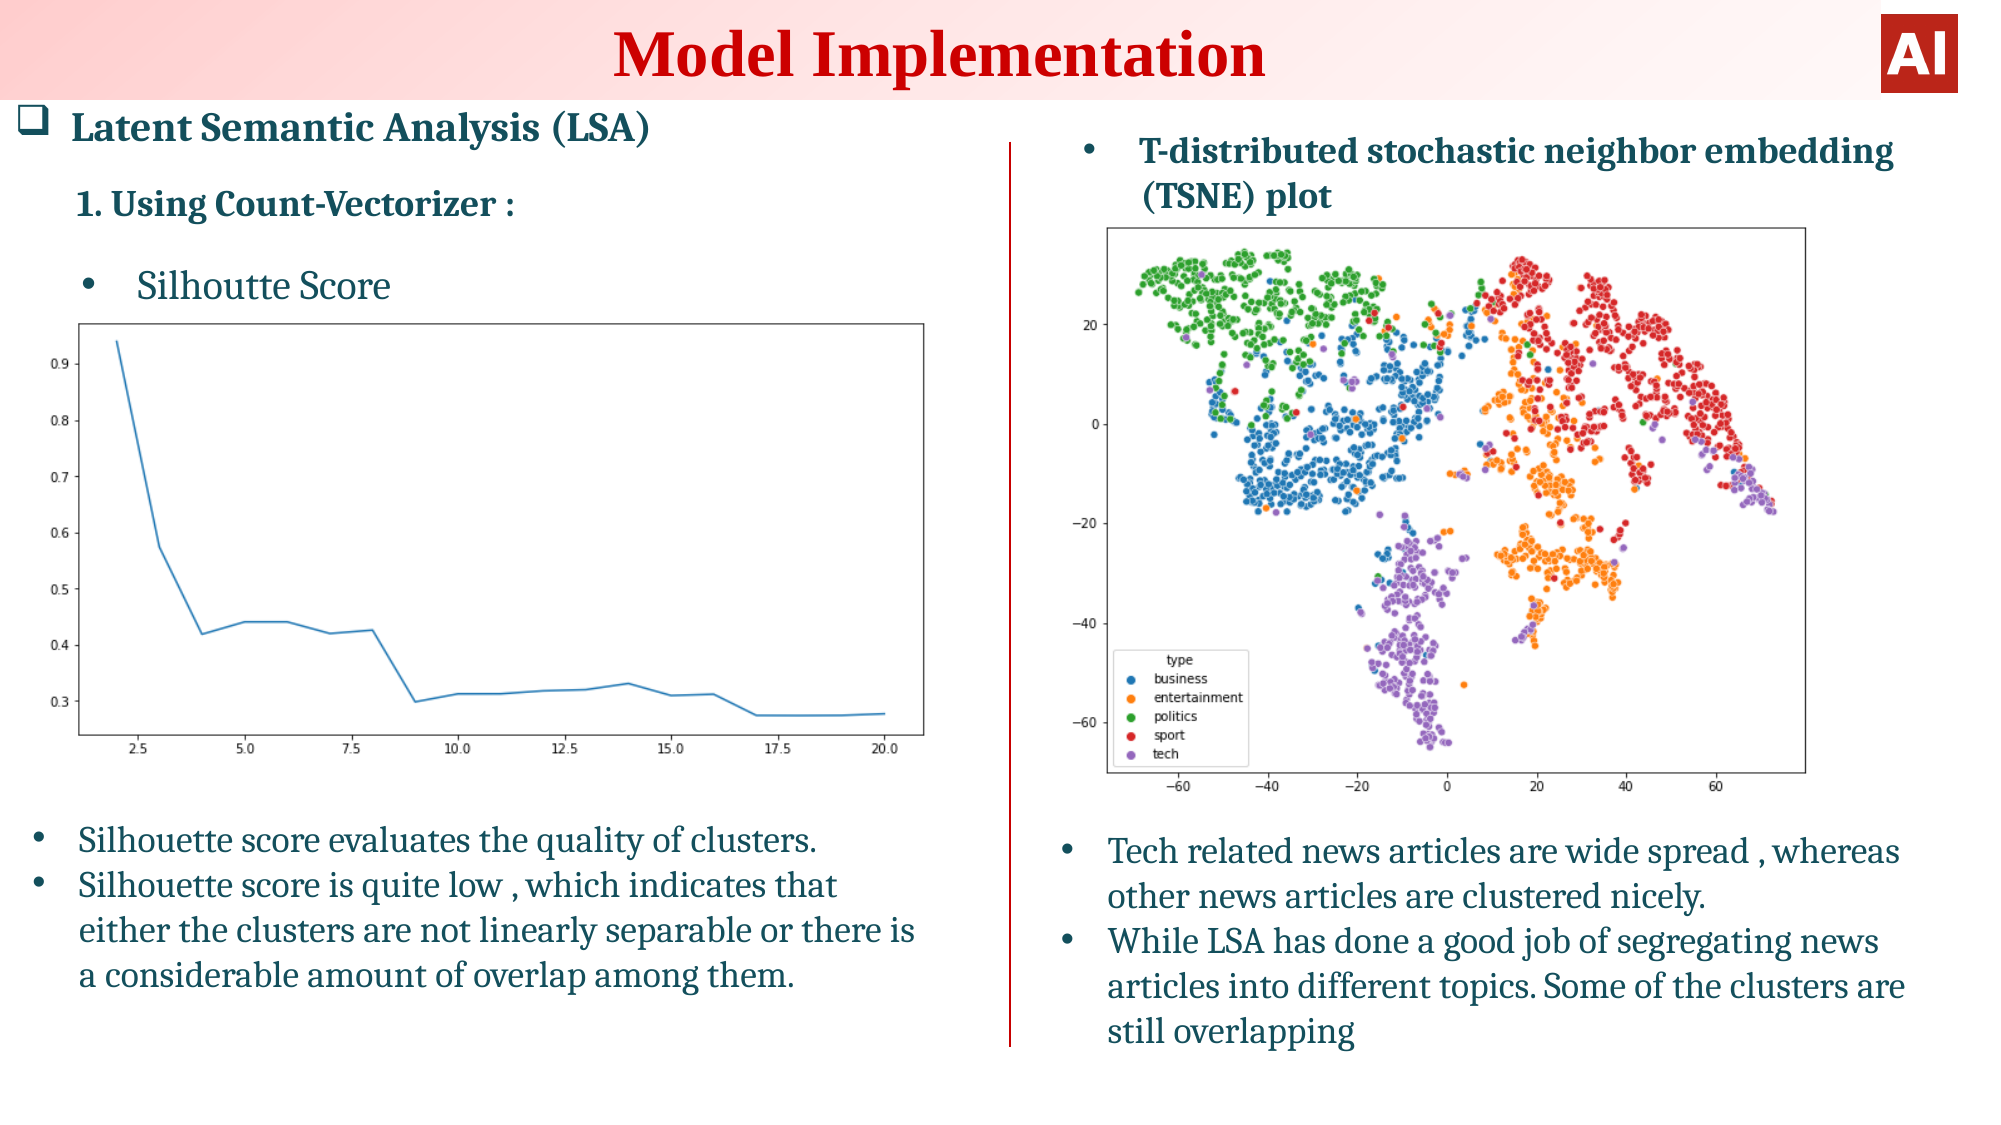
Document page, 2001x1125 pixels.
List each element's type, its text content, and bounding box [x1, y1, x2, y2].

picture [38, 311, 933, 775]
picture [1883, 14, 1958, 93]
text_box Silhouette score evaluates the quality of clusters. Silhouette score is quite low , which indicates that either the clusters are not linearly separable or there is a considerable amount of overlap among them. [17, 807, 935, 1002]
picture [1067, 220, 1810, 806]
text_box Model Implementation [0, 0, 1883, 102]
text_box T-distributed stochastic neighbor embedding (TSNE) plot [1068, 118, 1972, 224]
text_box Latent Semantic Analysis (LSA) [0, 92, 904, 158]
text_box Silhoutte Score [66, 250, 486, 310]
text_box Tech related news articles are wide spread , whereas other news articles are clustered nicely. While LSA has done a good job of segregating news articles into different topics. Some of the clusters are still overlapping [1046, 818, 1940, 1059]
text_box 1. Using Count-Vectorizer : [62, 171, 659, 232]
